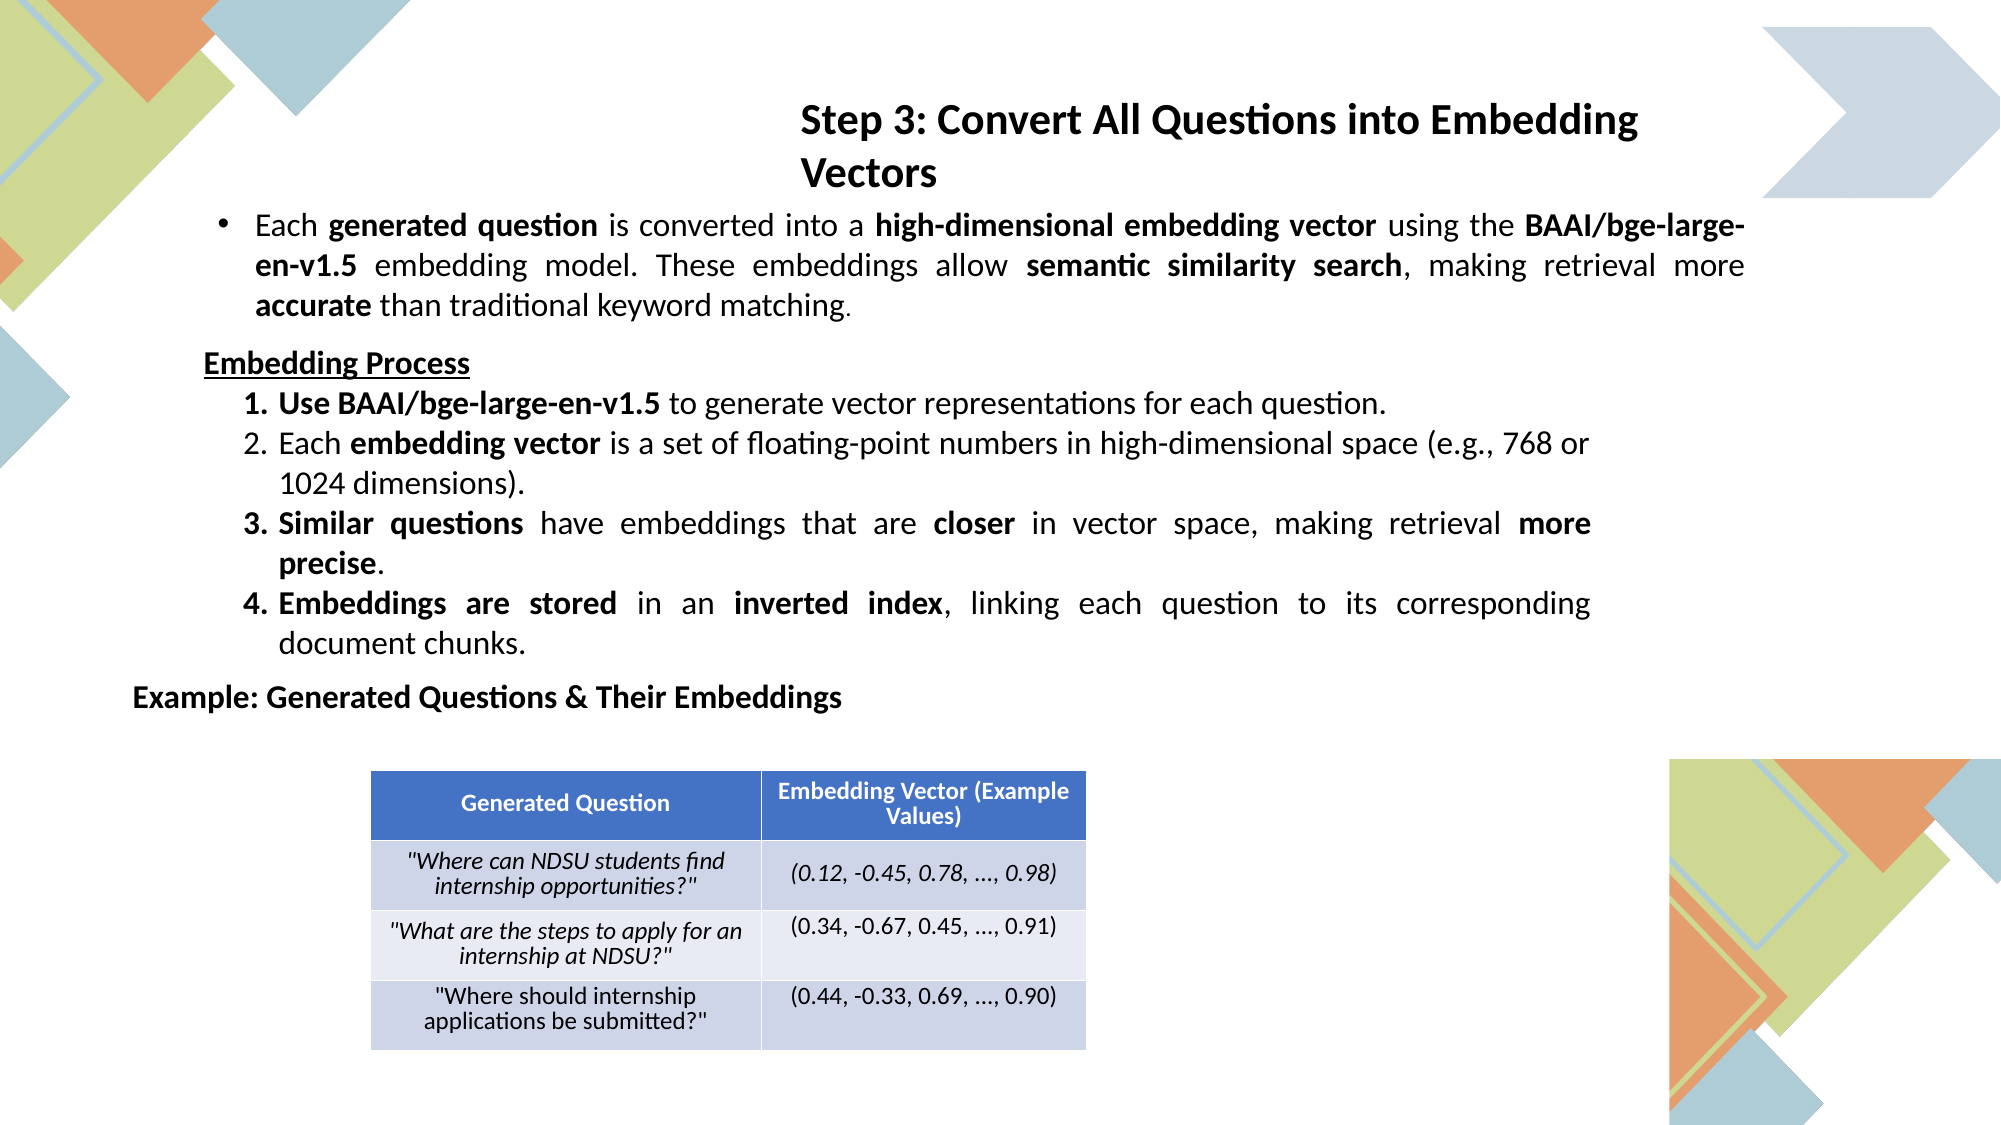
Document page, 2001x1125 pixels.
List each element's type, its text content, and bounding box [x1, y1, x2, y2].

table_header Embedding Vector (Example Values) [762, 771, 1086, 840]
text_box Step 3: Convert All Questions into Embedding Vectors [785, 82, 1794, 234]
table_cell "Where can NDSU students find internship opportunities?" [371, 841, 761, 910]
table_cell "What are the steps to apply for an internship at NDSU?" [371, 911, 761, 980]
table_header Generated Question [371, 771, 761, 840]
table_cell (0.12, -0.45, 0.78, ..., 0.98) [762, 841, 1086, 910]
table_cell (0.34, -0.67, 0.45, ..., 0.91) [762, 911, 1086, 980]
text_box Each generated question is converted into a high-dimensional embedding vector using the BAAI/bge-large-en-v1.5 embedding model. These embeddings allow semantic similarity search, making retrieval more accurate than traditional keyword matching. [202, 195, 1761, 390]
table_cell (0.44, -0.33, 0.69, ..., 0.90) [762, 981, 1086, 1050]
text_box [1762, 26, 1931, 199]
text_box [1931, 26, 2000, 199]
table_cell "Where should internship applications be submitted?" [371, 981, 761, 1050]
text_box Embedding Process Use BAAI/bge-large-en-v1.5 to generate vector representations for each question. Each embedding vector is a set of floating-point numbers in high-dimensional space (e.g., 768 or 1024 dimensions). Similar questions have embeddings that are closer in vector space, making retrieval more precise. Embeddings are stored in an inverted index, linking each question to its corresponding document chunks. [188, 334, 1607, 669]
text_box [0, 0, 426, 524]
text_box [1669, 759, 2000, 1125]
text_box Example: Generated Questions & Their Embeddings [117, 668, 874, 723]
